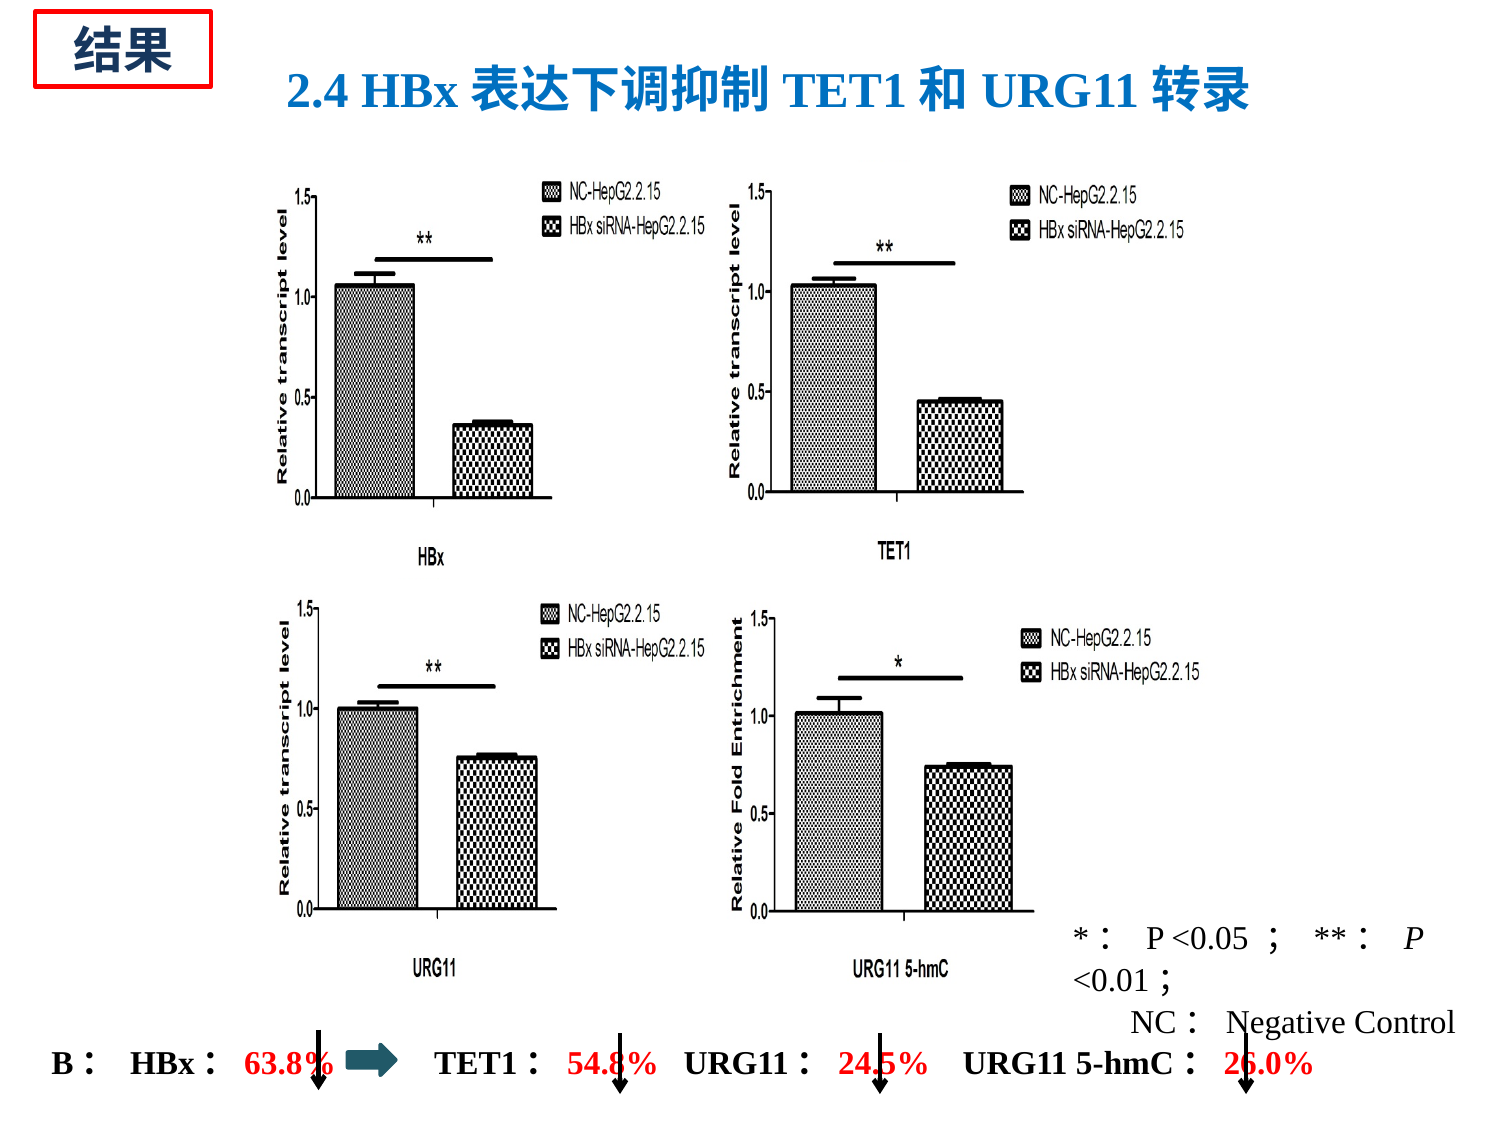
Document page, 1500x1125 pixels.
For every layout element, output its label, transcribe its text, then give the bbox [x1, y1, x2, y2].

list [716, 597, 1211, 985]
title 2.4 HBx表达下调抑制TET1和URG11转录 [189, 36, 1348, 139]
text_box B： HBx：63.8% TET1：54.8% URG11：24.5% URG11 5-hmC：26.0% [36, 1014, 1241, 1089]
text_box *： P <0.05 ； **： P <0.01； NC：Negative Control [1057, 907, 1500, 1048]
picture [265, 577, 715, 985]
text_box B： HBx：63.8% TET1：54.8% URG11：24.5% URG11 5-hmC：26.0% [1251, 1048, 1336, 1089]
text_box 结果 [35, 11, 211, 87]
text_box [345, 1042, 398, 1077]
picture [263, 160, 1196, 569]
